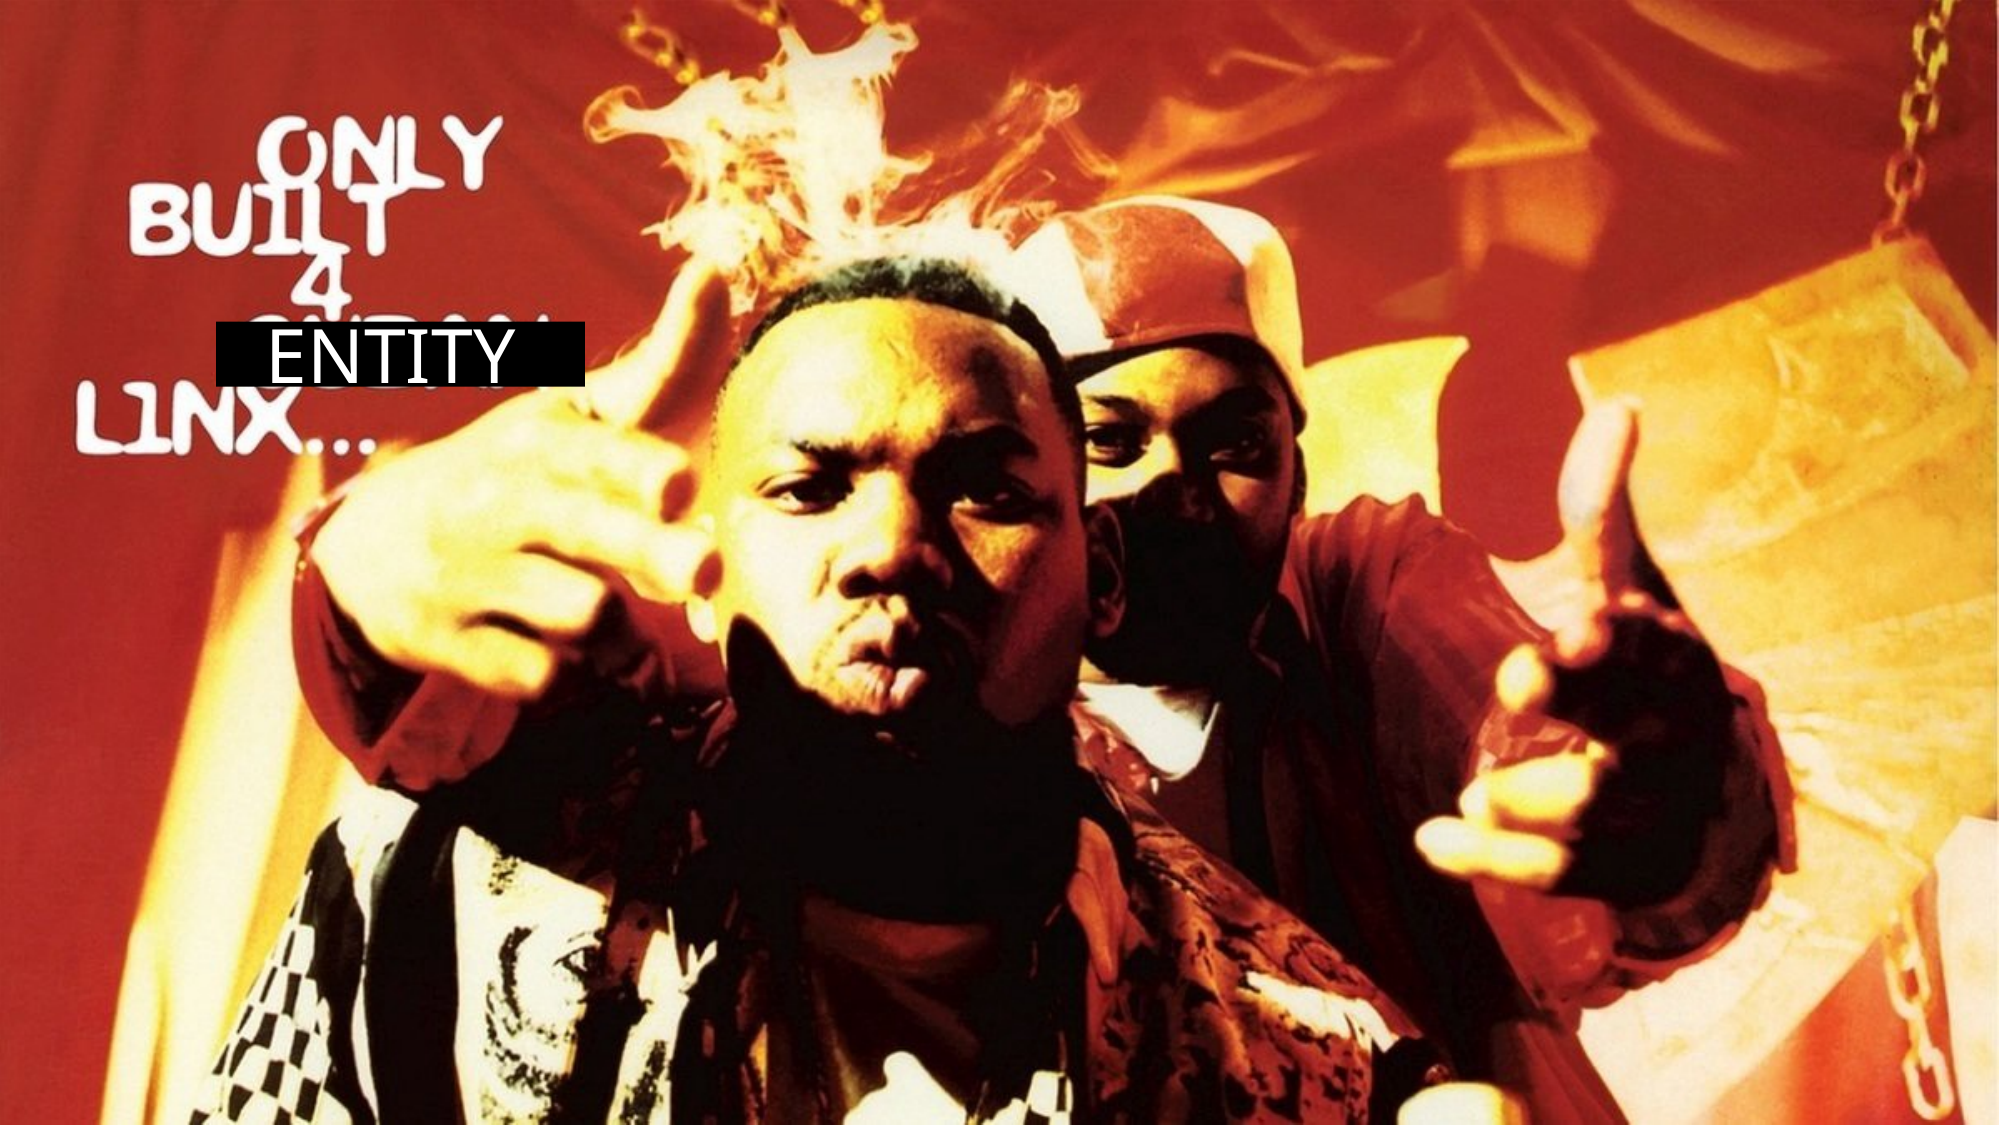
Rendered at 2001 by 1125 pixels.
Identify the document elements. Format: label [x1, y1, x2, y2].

picture [0, 0, 1999, 1125]
text_box [213, 327, 553, 385]
